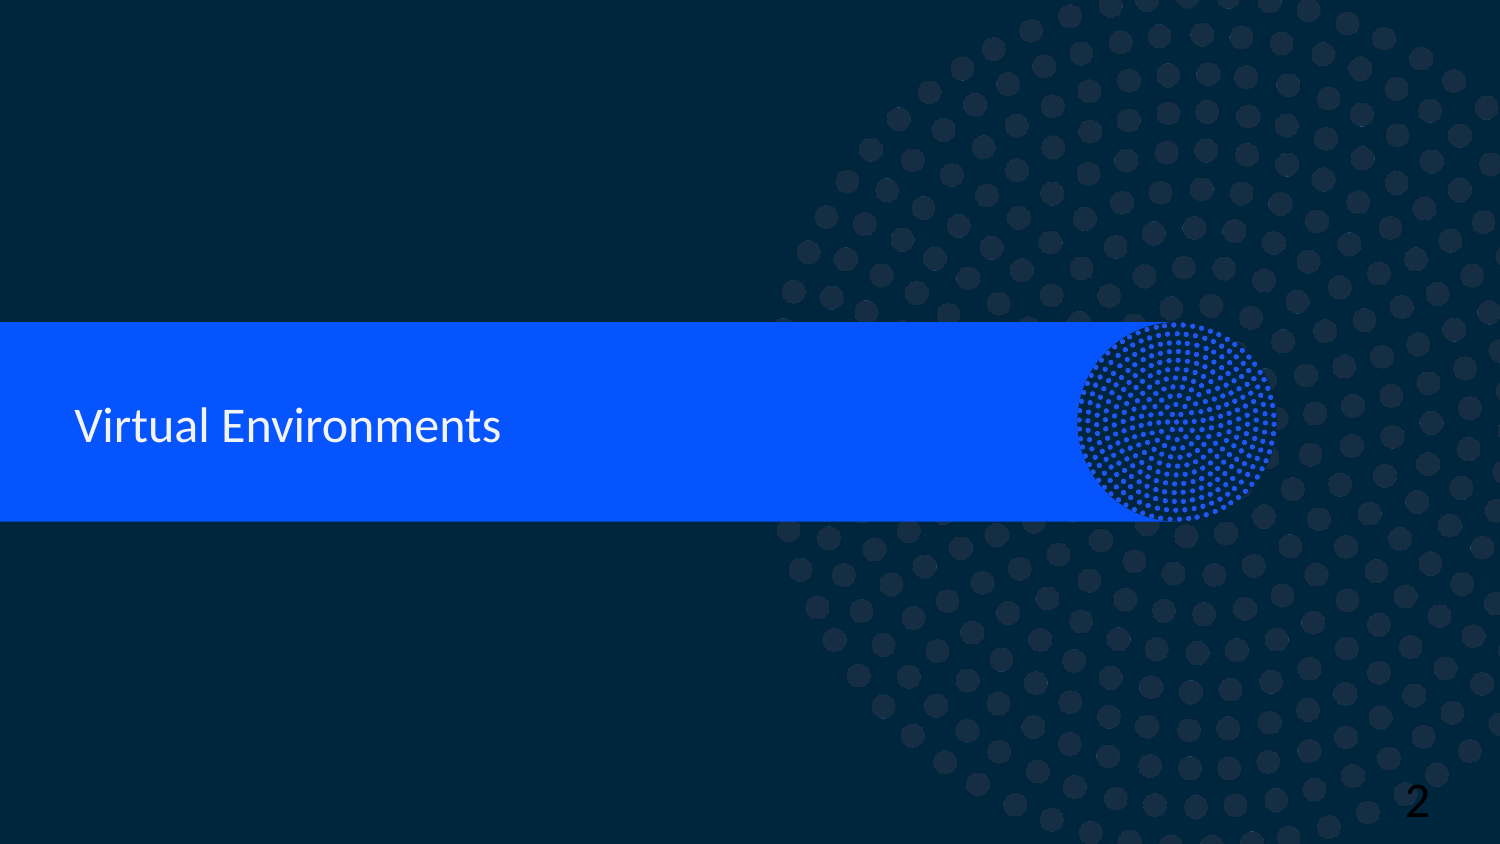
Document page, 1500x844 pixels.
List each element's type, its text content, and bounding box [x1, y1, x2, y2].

text_box Virtual Environments [59, 383, 1010, 468]
picture [761, 0, 1500, 844]
